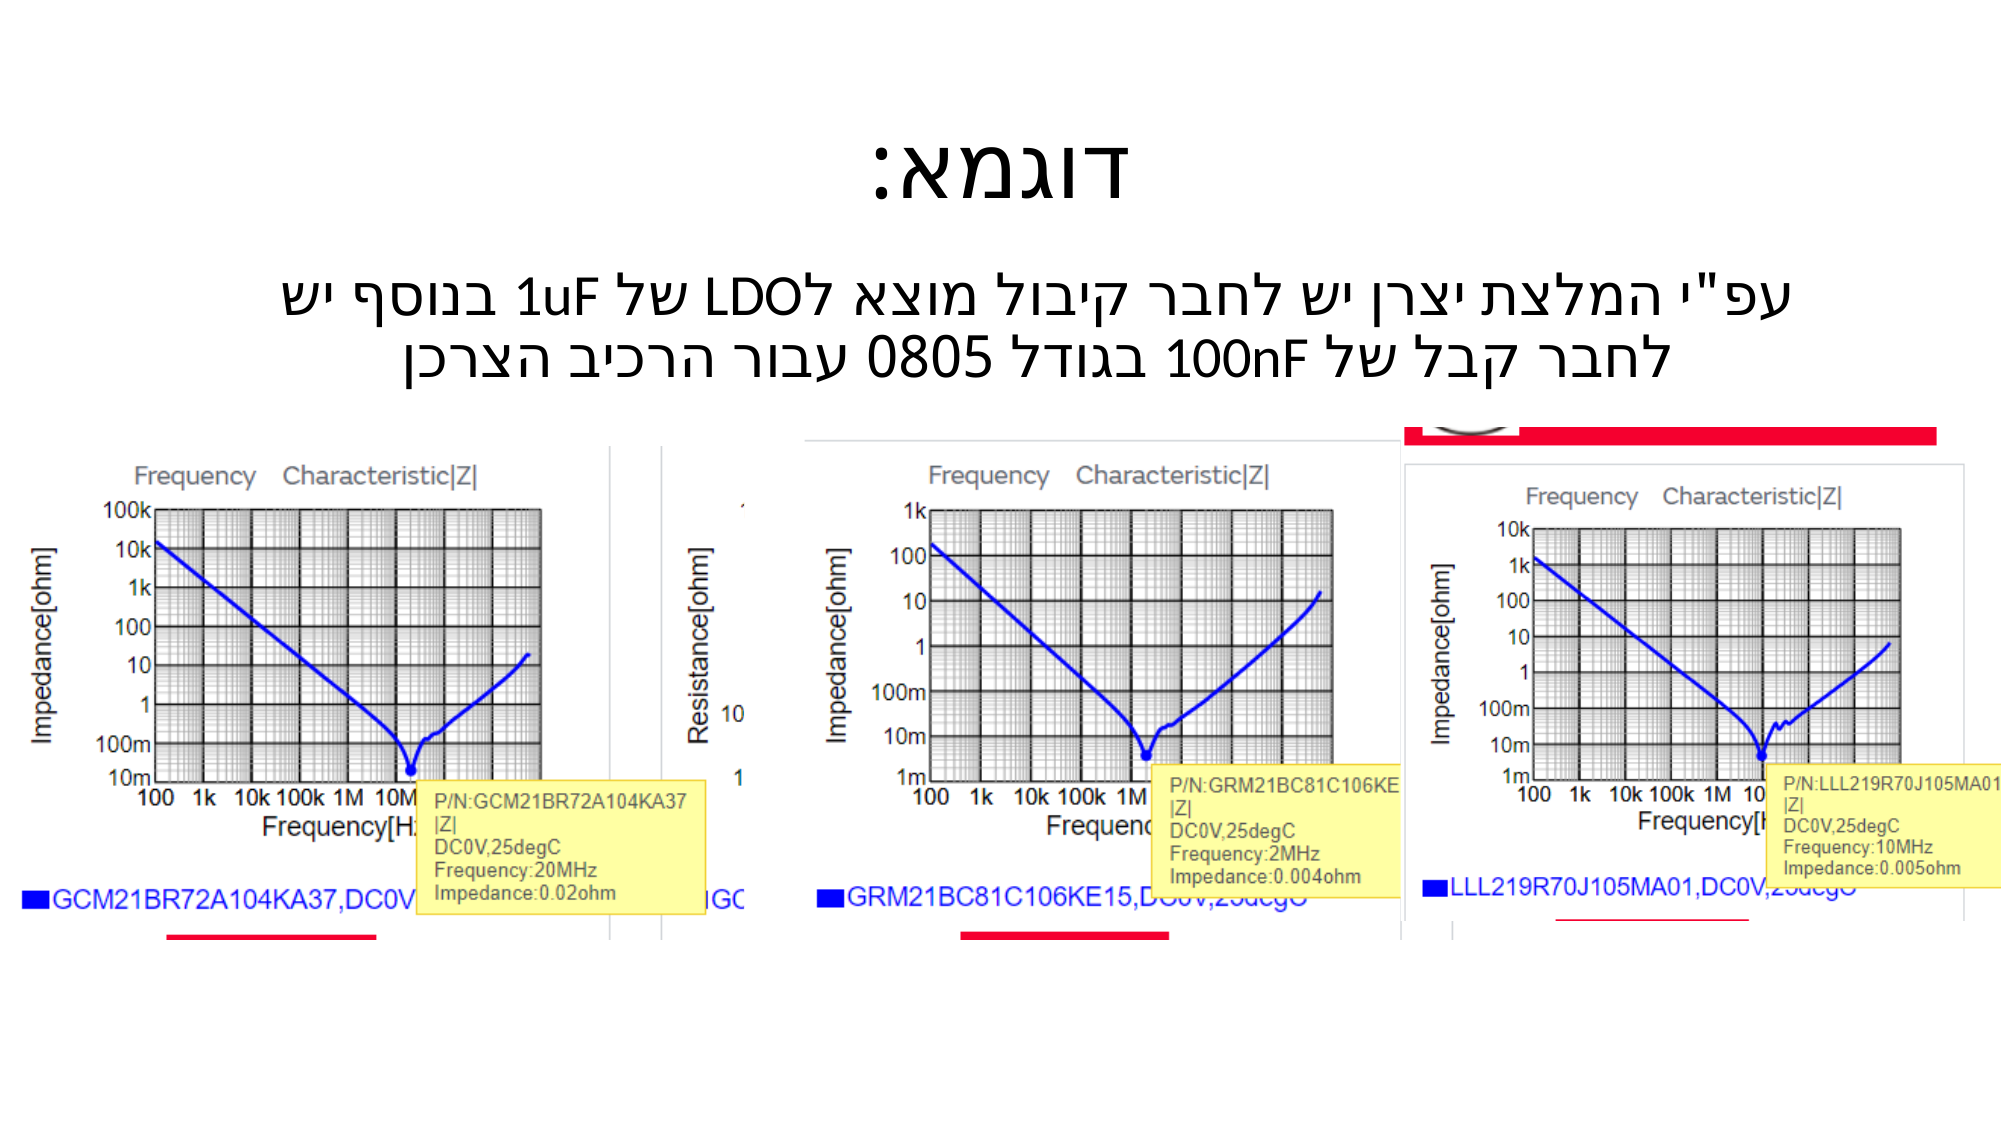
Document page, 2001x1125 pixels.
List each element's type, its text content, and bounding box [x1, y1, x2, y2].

picture [6, 446, 745, 940]
picture [804, 427, 2001, 940]
text_box עפ"י המלצת יצרן יש לחבר קיבול מוצא לLDO של 1uF בנוסף יש לחבר קבל של 100nF בגודל 0805 עבור הרכיב הצרכן [242, 257, 1834, 496]
title דוגמא: [137, 59, 1863, 278]
